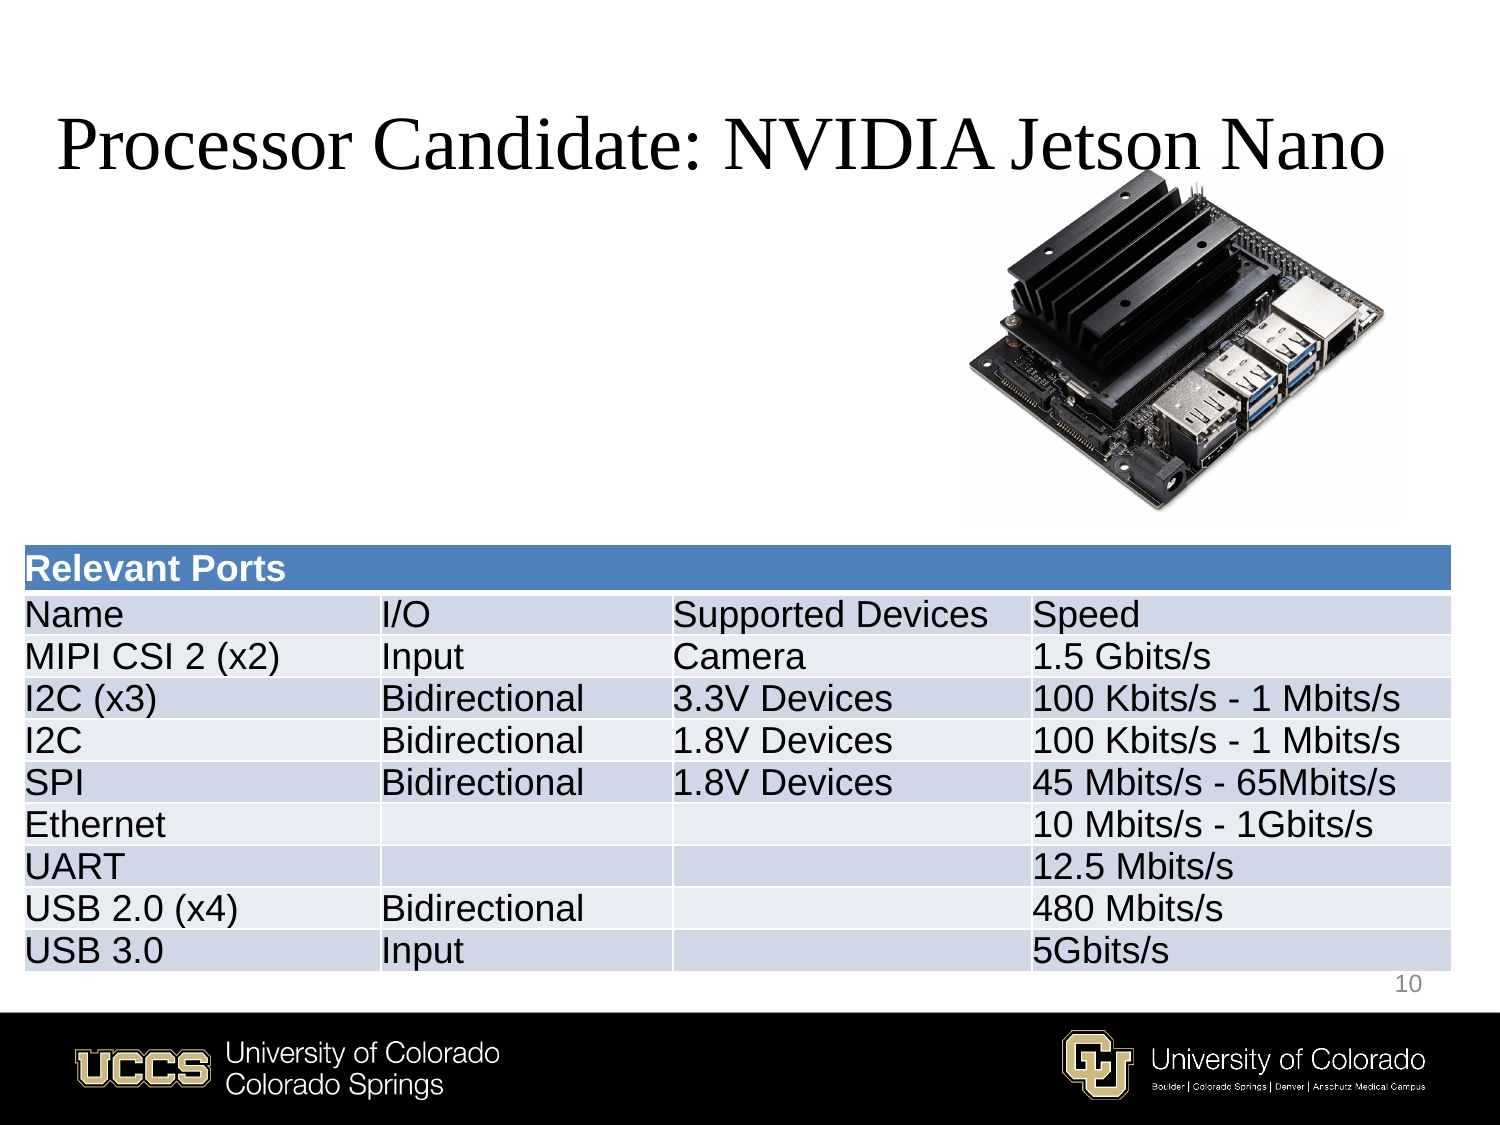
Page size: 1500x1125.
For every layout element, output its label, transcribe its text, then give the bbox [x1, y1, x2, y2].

picture [75, 1041, 499, 1100]
table_cell [382, 804, 672, 844]
table_cell 10 Mbits/s - 1Gbits/s [1033, 804, 1451, 844]
table_cell Name [25, 596, 380, 634]
table_cell Speed [1033, 596, 1451, 634]
table_cell I2C (x3) [25, 678, 380, 718]
table_cell Ethernet [25, 804, 380, 844]
table_cell [674, 930, 1031, 971]
table_cell Input [382, 930, 672, 971]
table_cell 480 Mbits/s [1033, 888, 1451, 928]
table_cell SPI [25, 762, 380, 802]
table_cell 100 Kbits/s - 1 Mbits/s [1033, 678, 1451, 718]
table_cell Input [382, 636, 672, 676]
table_cell I/O [382, 596, 672, 634]
table_cell I2C [25, 720, 380, 760]
table_cell [382, 846, 672, 886]
table_cell 5Gbits/s [1033, 930, 1451, 971]
table_cell [674, 804, 1031, 844]
table_cell Bidirectional [382, 762, 672, 802]
table_cell USB 2.0 (x4) [25, 888, 380, 928]
table_cell 3.3V Devices [674, 678, 1031, 718]
table_cell 1.8V Devices [674, 720, 1031, 760]
table_cell 1.8V Devices [674, 762, 1031, 802]
table_cell Bidirectional [382, 888, 672, 928]
table_cell 12.5 Mbits/s [1033, 846, 1451, 886]
table_cell Supported Devices [674, 596, 1031, 634]
table_cell [674, 846, 1031, 886]
table_cell Bidirectional [382, 720, 672, 760]
table_cell USB 3.0 [25, 930, 380, 971]
table_cell Camera [674, 636, 1031, 676]
table_cell 100 Kbits/s - 1 Mbits/s [1033, 720, 1451, 760]
picture [960, 156, 1413, 523]
title Processor Candidate: NVIDIA Jetson Nano [41, 45, 1448, 233]
table_cell Bidirectional [382, 678, 672, 718]
table_cell [674, 888, 1031, 928]
table_header Relevant Ports [25, 545, 1451, 590]
table_cell 45 Mbits/s - 65Mbits/s [1033, 762, 1451, 802]
table_cell 1.5 Gbits/s [1033, 636, 1451, 676]
slide_number 10 [1087, 972, 1438, 1013]
picture [1062, 1030, 1425, 1100]
table_cell UART [25, 846, 380, 886]
table_cell MIPI CSI 2 (x2) [25, 636, 380, 676]
